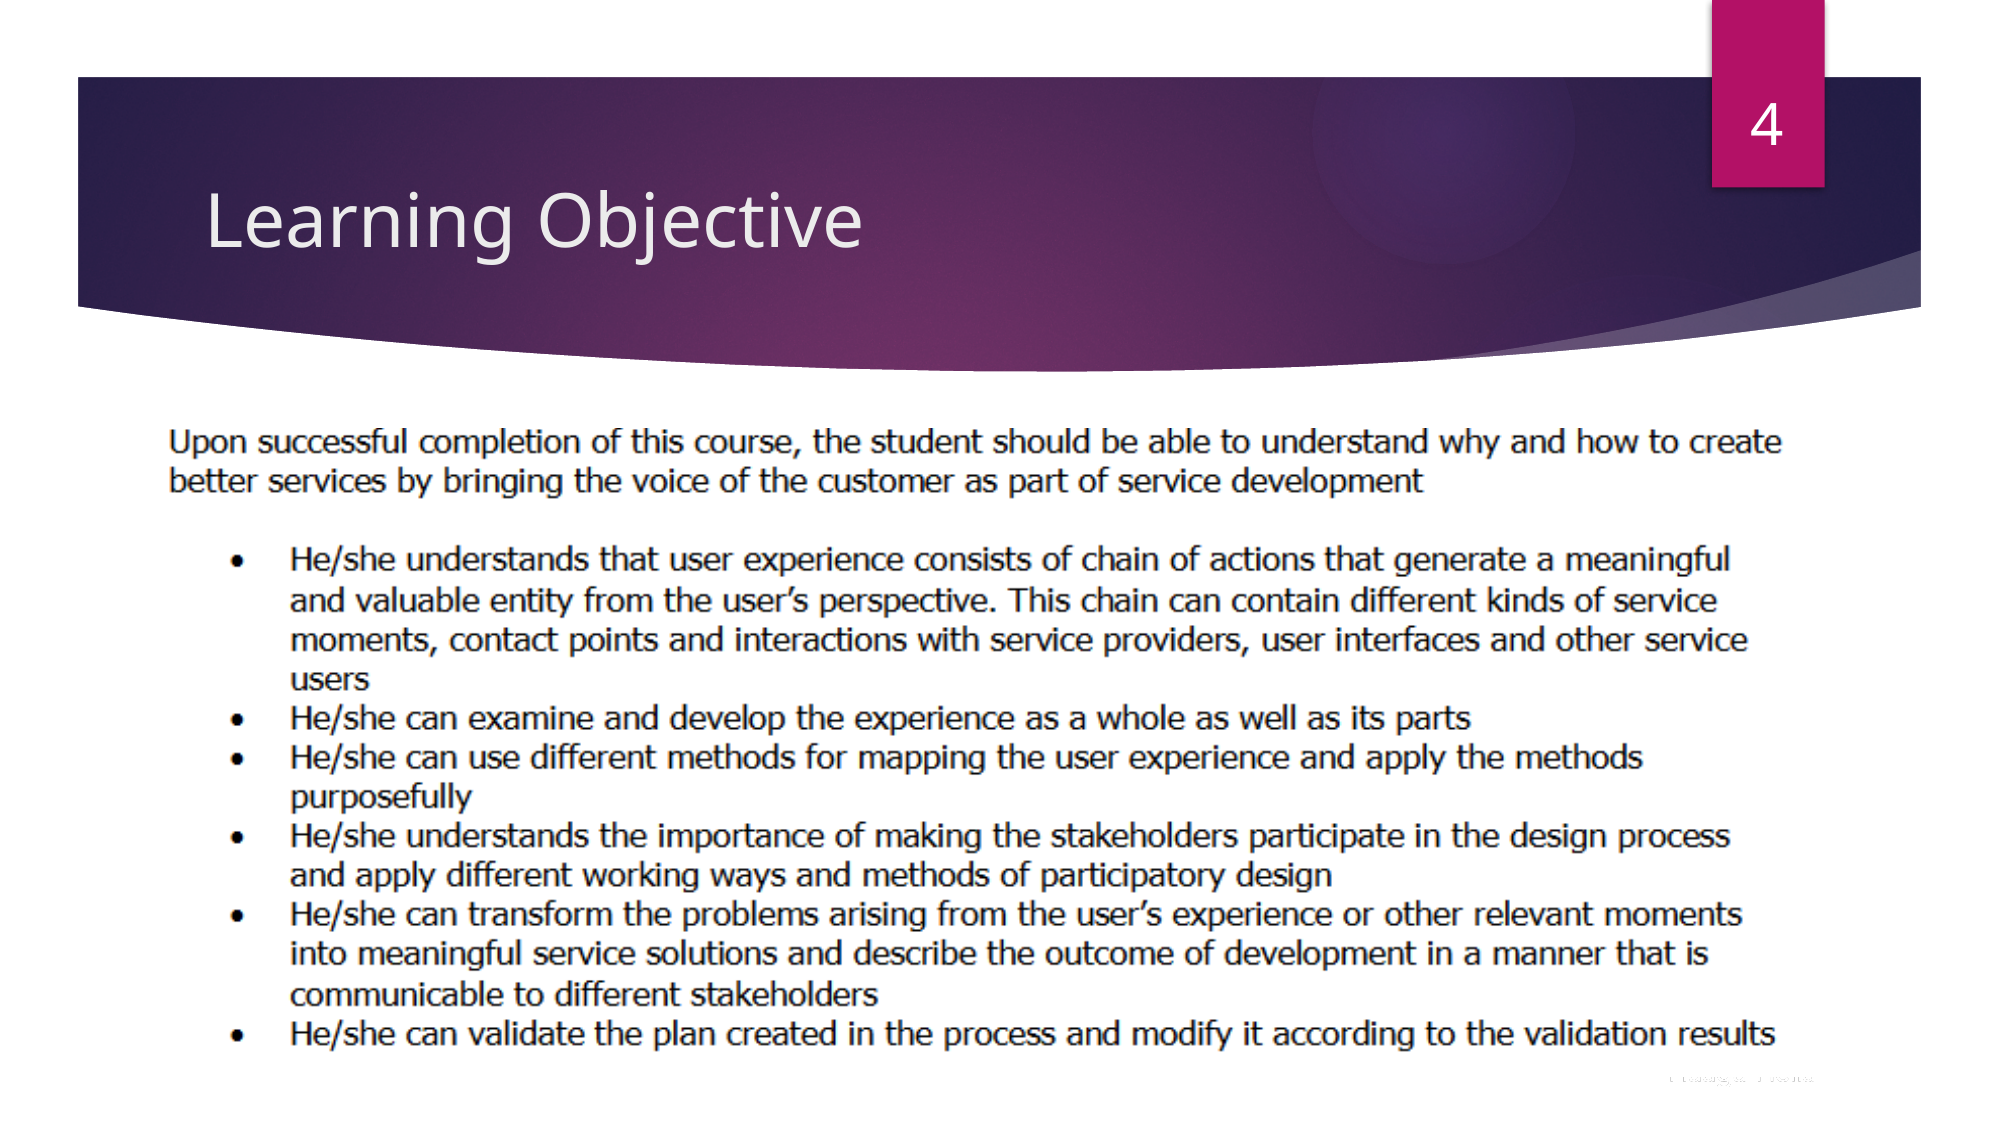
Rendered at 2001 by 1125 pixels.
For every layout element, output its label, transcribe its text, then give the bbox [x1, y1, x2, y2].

slide_number 4 [1698, 48, 1836, 175]
picture [161, 428, 1849, 1077]
title Learning Objective [189, 159, 1627, 276]
